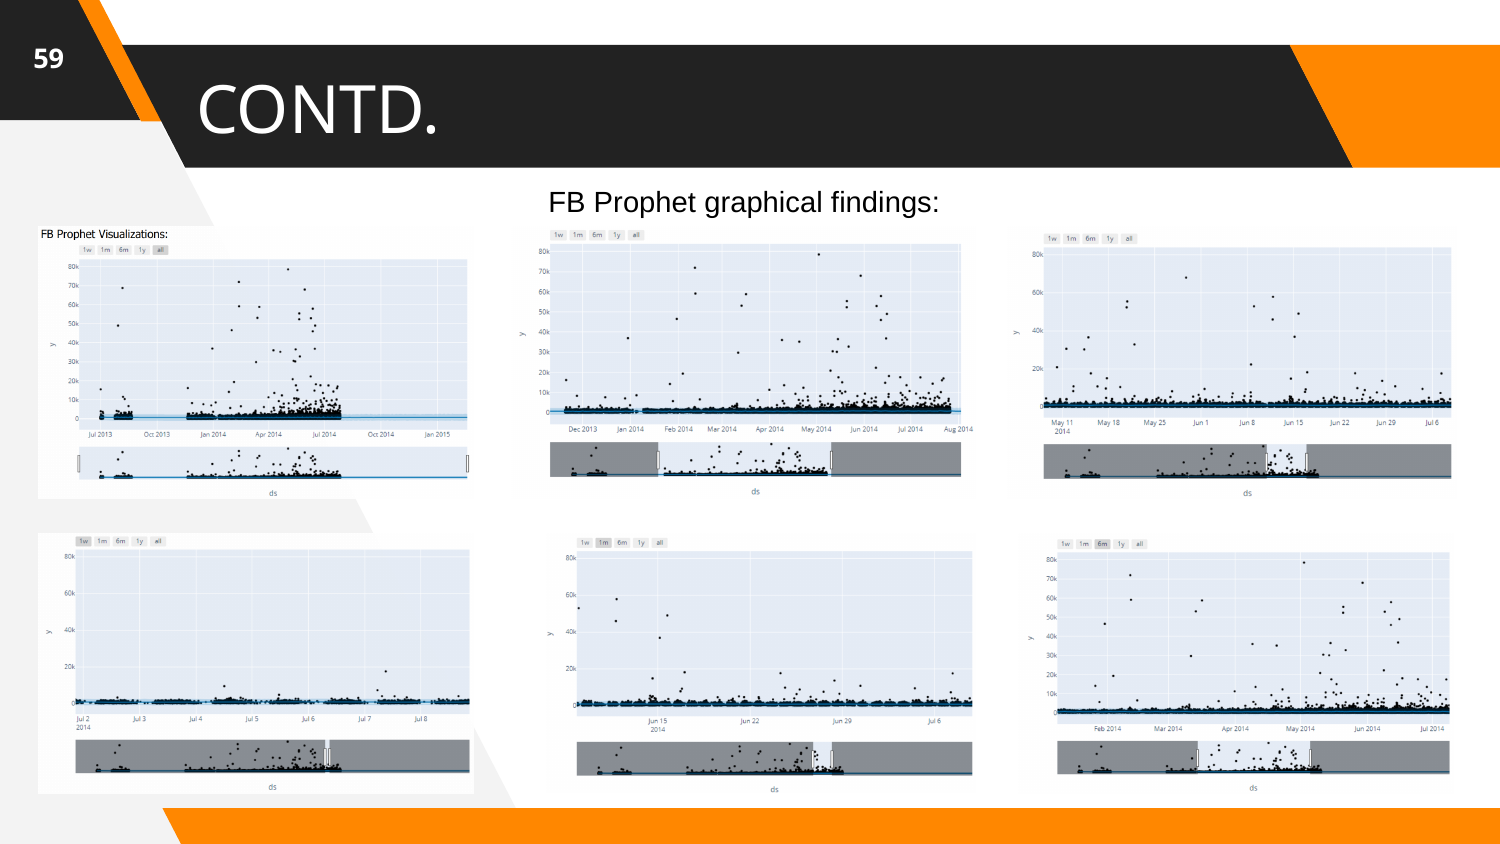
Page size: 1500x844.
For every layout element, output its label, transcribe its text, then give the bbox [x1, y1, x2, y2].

picture [1006, 225, 1458, 499]
slide_number 59 [0, 0, 98, 121]
text_box FB Prophet graphical findings: [533, 175, 980, 226]
title CONTD. [181, 45, 1285, 169]
picture [546, 532, 976, 793]
picture [1018, 532, 1454, 795]
picture [38, 225, 474, 499]
picture [38, 532, 474, 795]
picture [510, 225, 976, 499]
